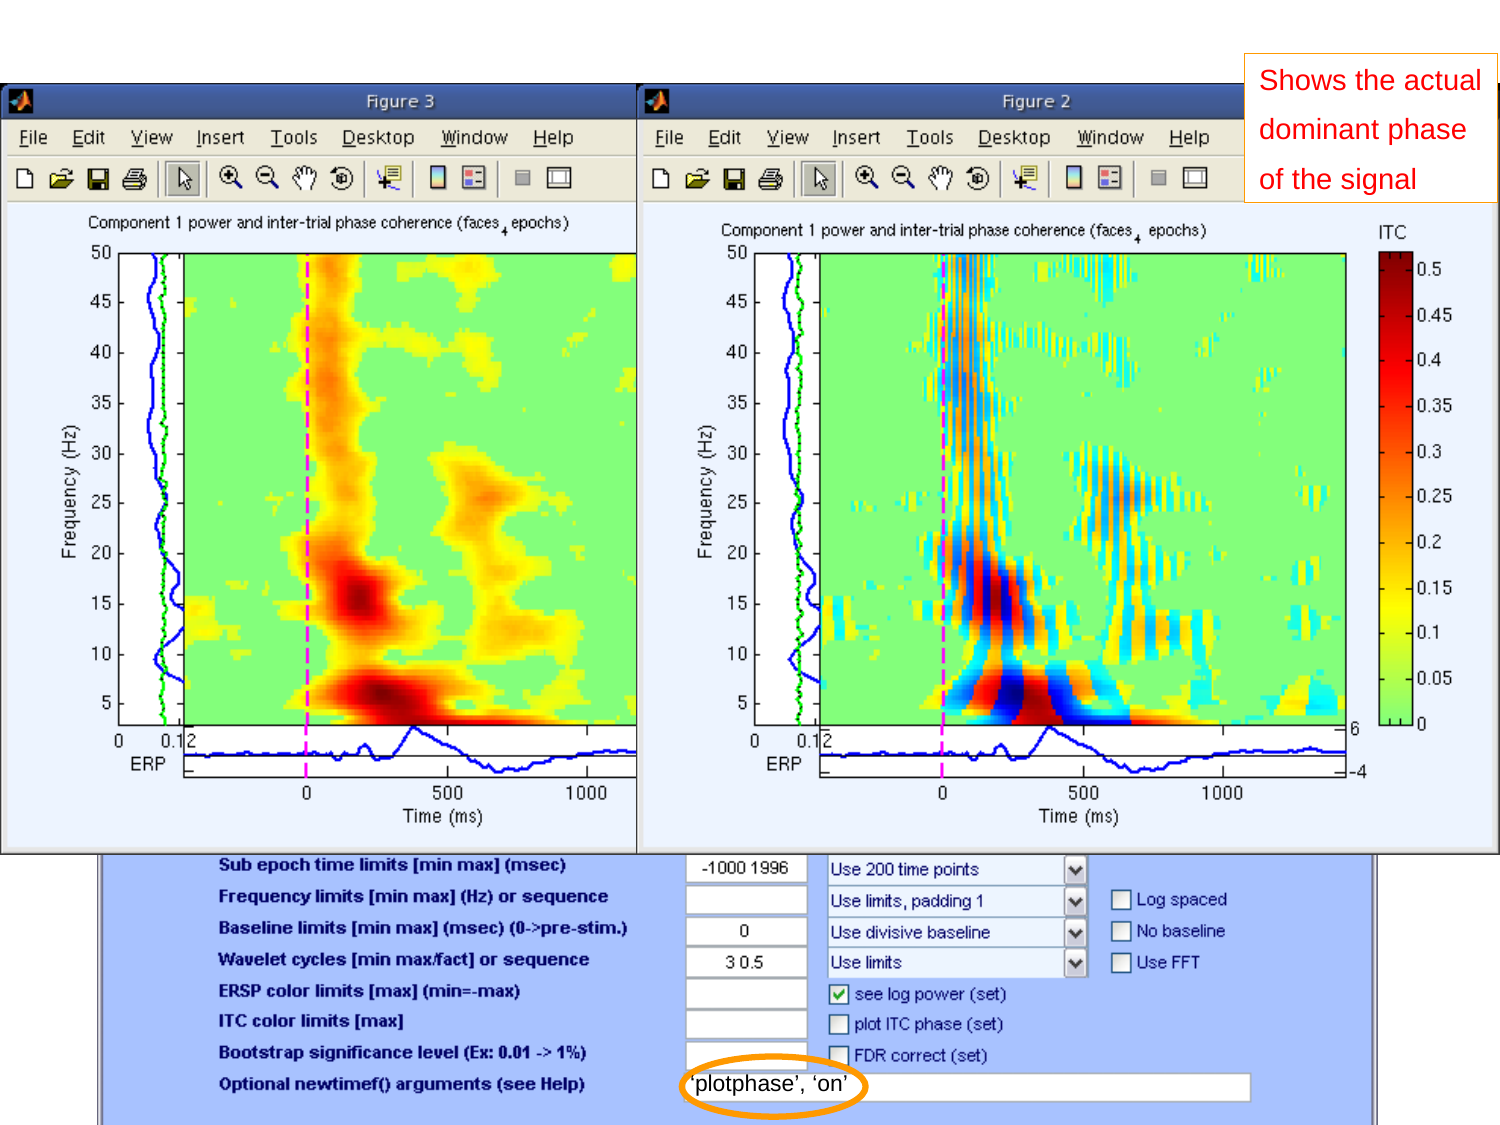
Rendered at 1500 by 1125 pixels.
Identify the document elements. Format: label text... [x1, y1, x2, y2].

text_box Shows the actual dominant phase of the signal [1244, 53, 1498, 81]
title Plot IC ITC [75, 45, 1425, 81]
picture [0, 82, 1500, 1125]
